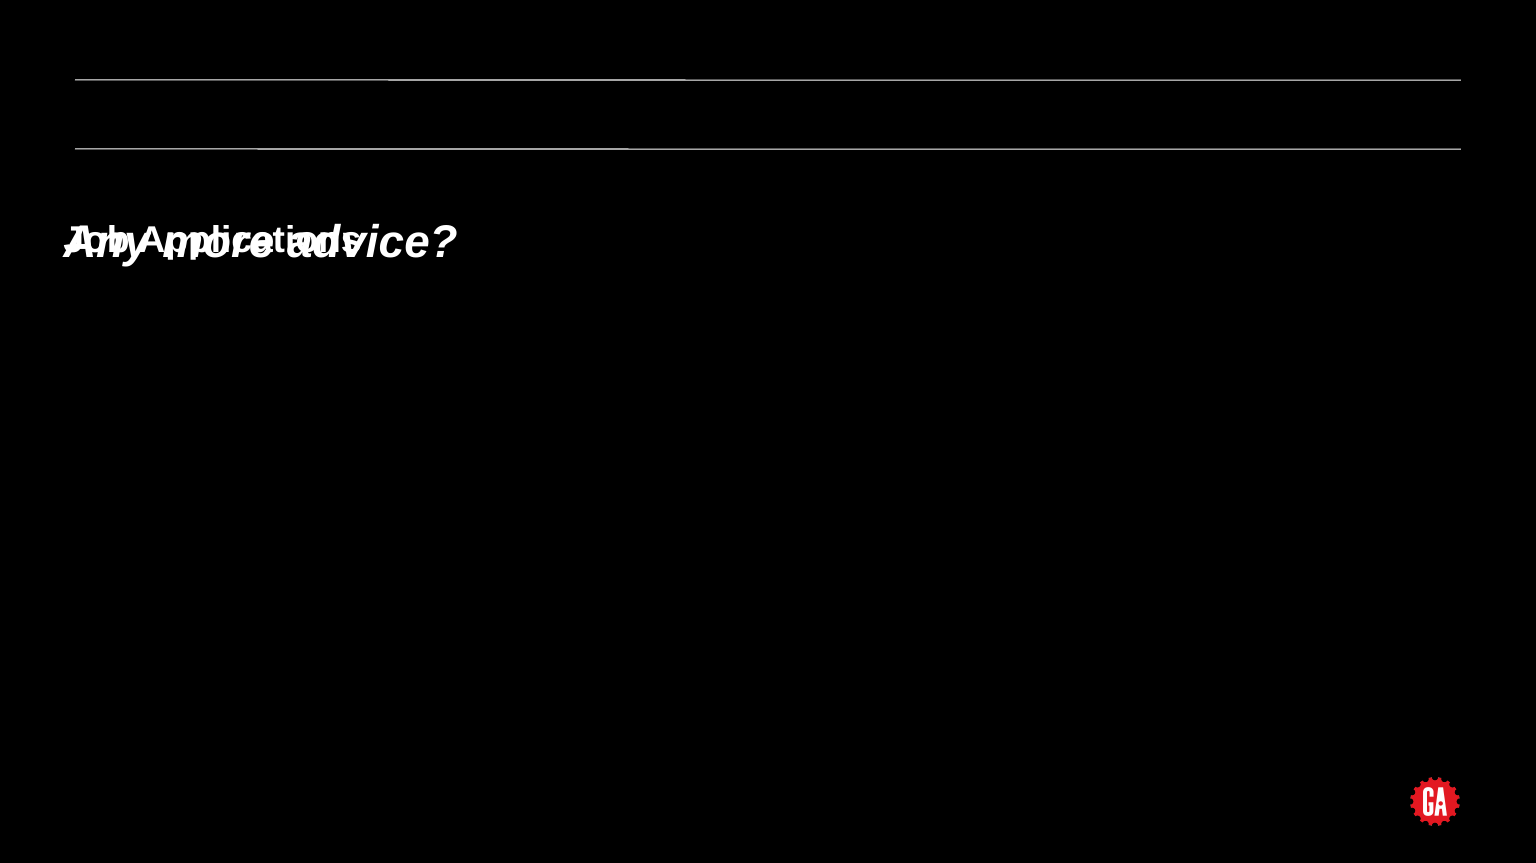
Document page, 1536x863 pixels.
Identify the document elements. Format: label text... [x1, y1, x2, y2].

list Any more advice? [54, 147, 1458, 762]
title Job Applications [54, 42, 1466, 121]
picture [1408, 774, 1462, 829]
